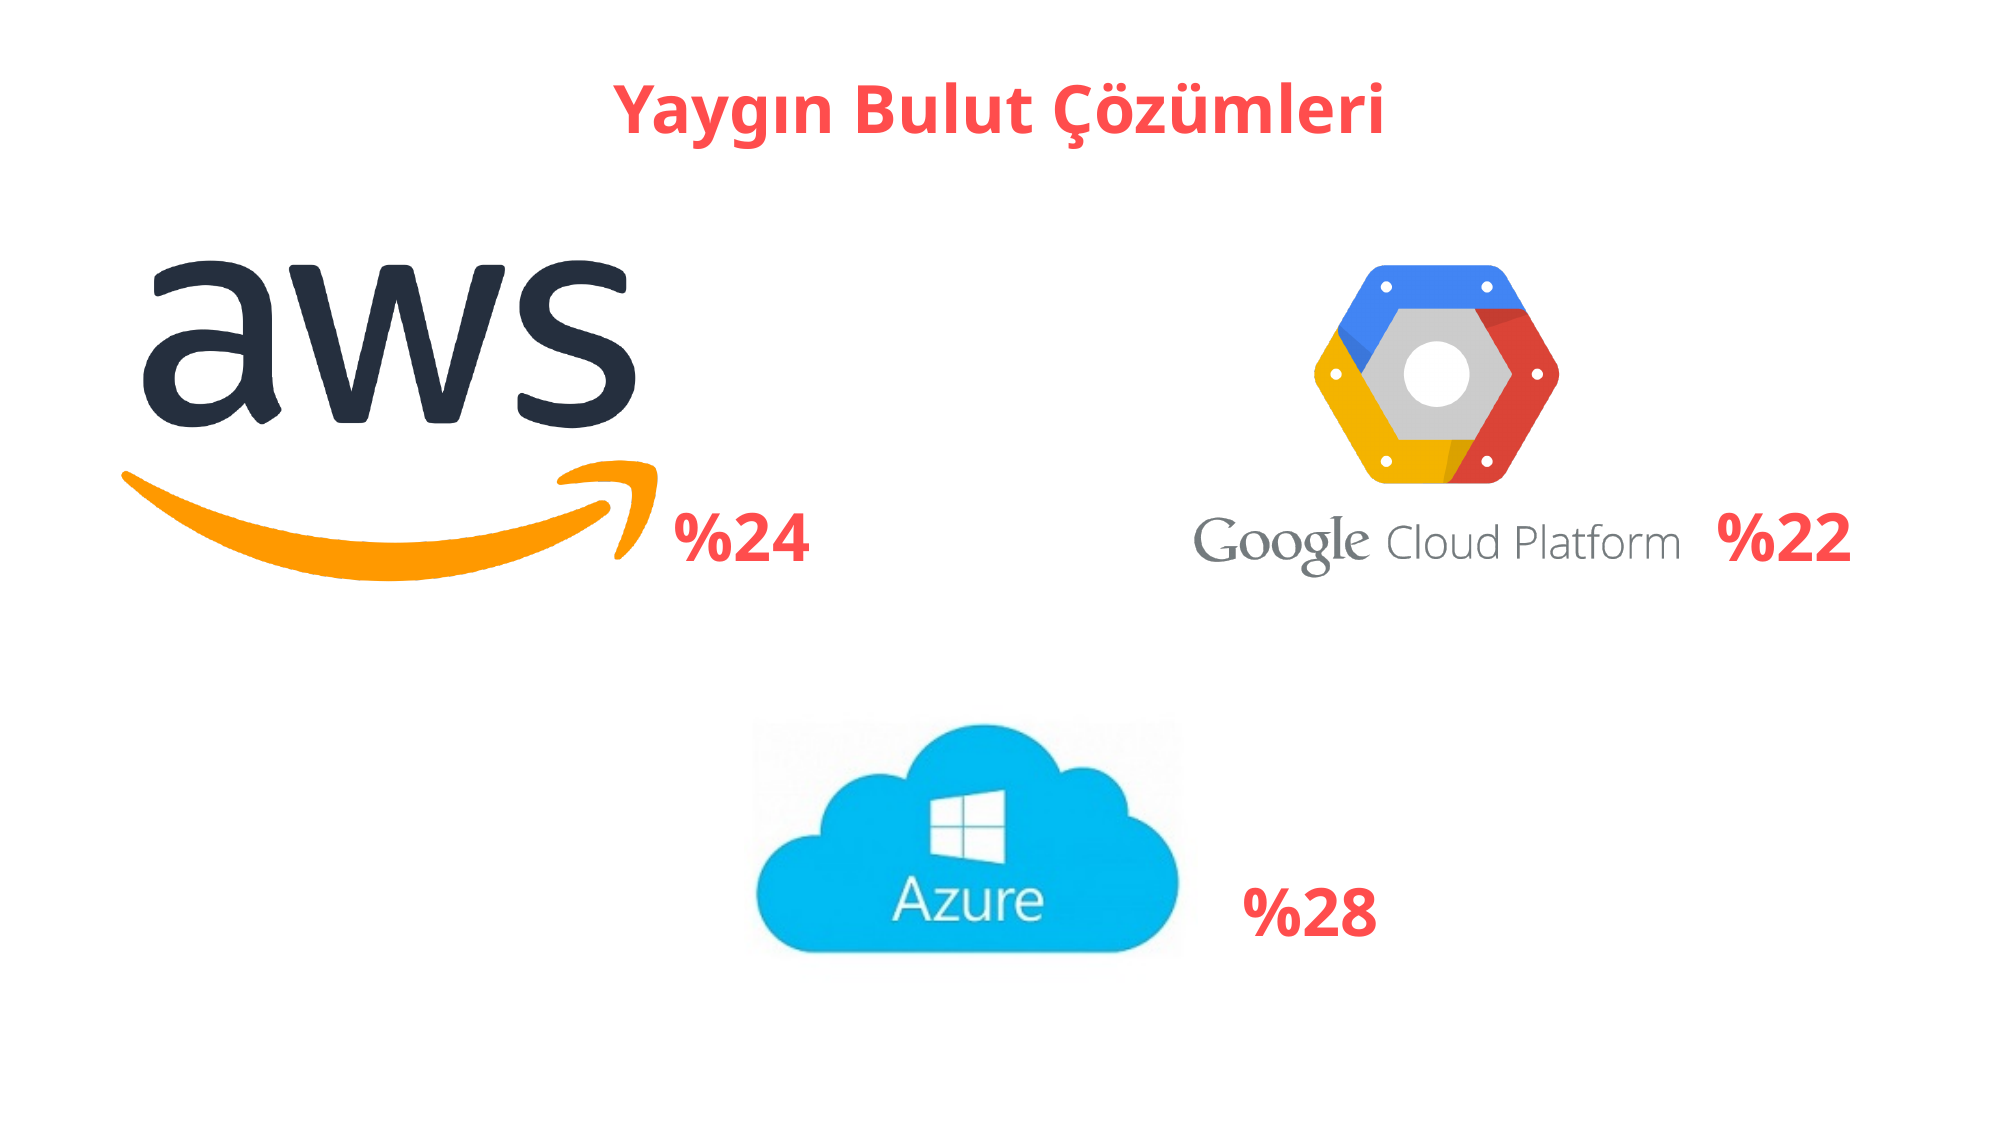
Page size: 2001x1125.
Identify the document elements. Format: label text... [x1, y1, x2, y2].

text_box %22 [1722, 487, 1868, 582]
text_box %24 [660, 487, 826, 582]
picture [118, 258, 660, 583]
picture [744, 638, 1198, 1086]
text_box %28 [1227, 861, 1394, 957]
text_box Yaygın Bulut Çözümleri [491, 39, 1509, 156]
picture [1151, 221, 1722, 621]
